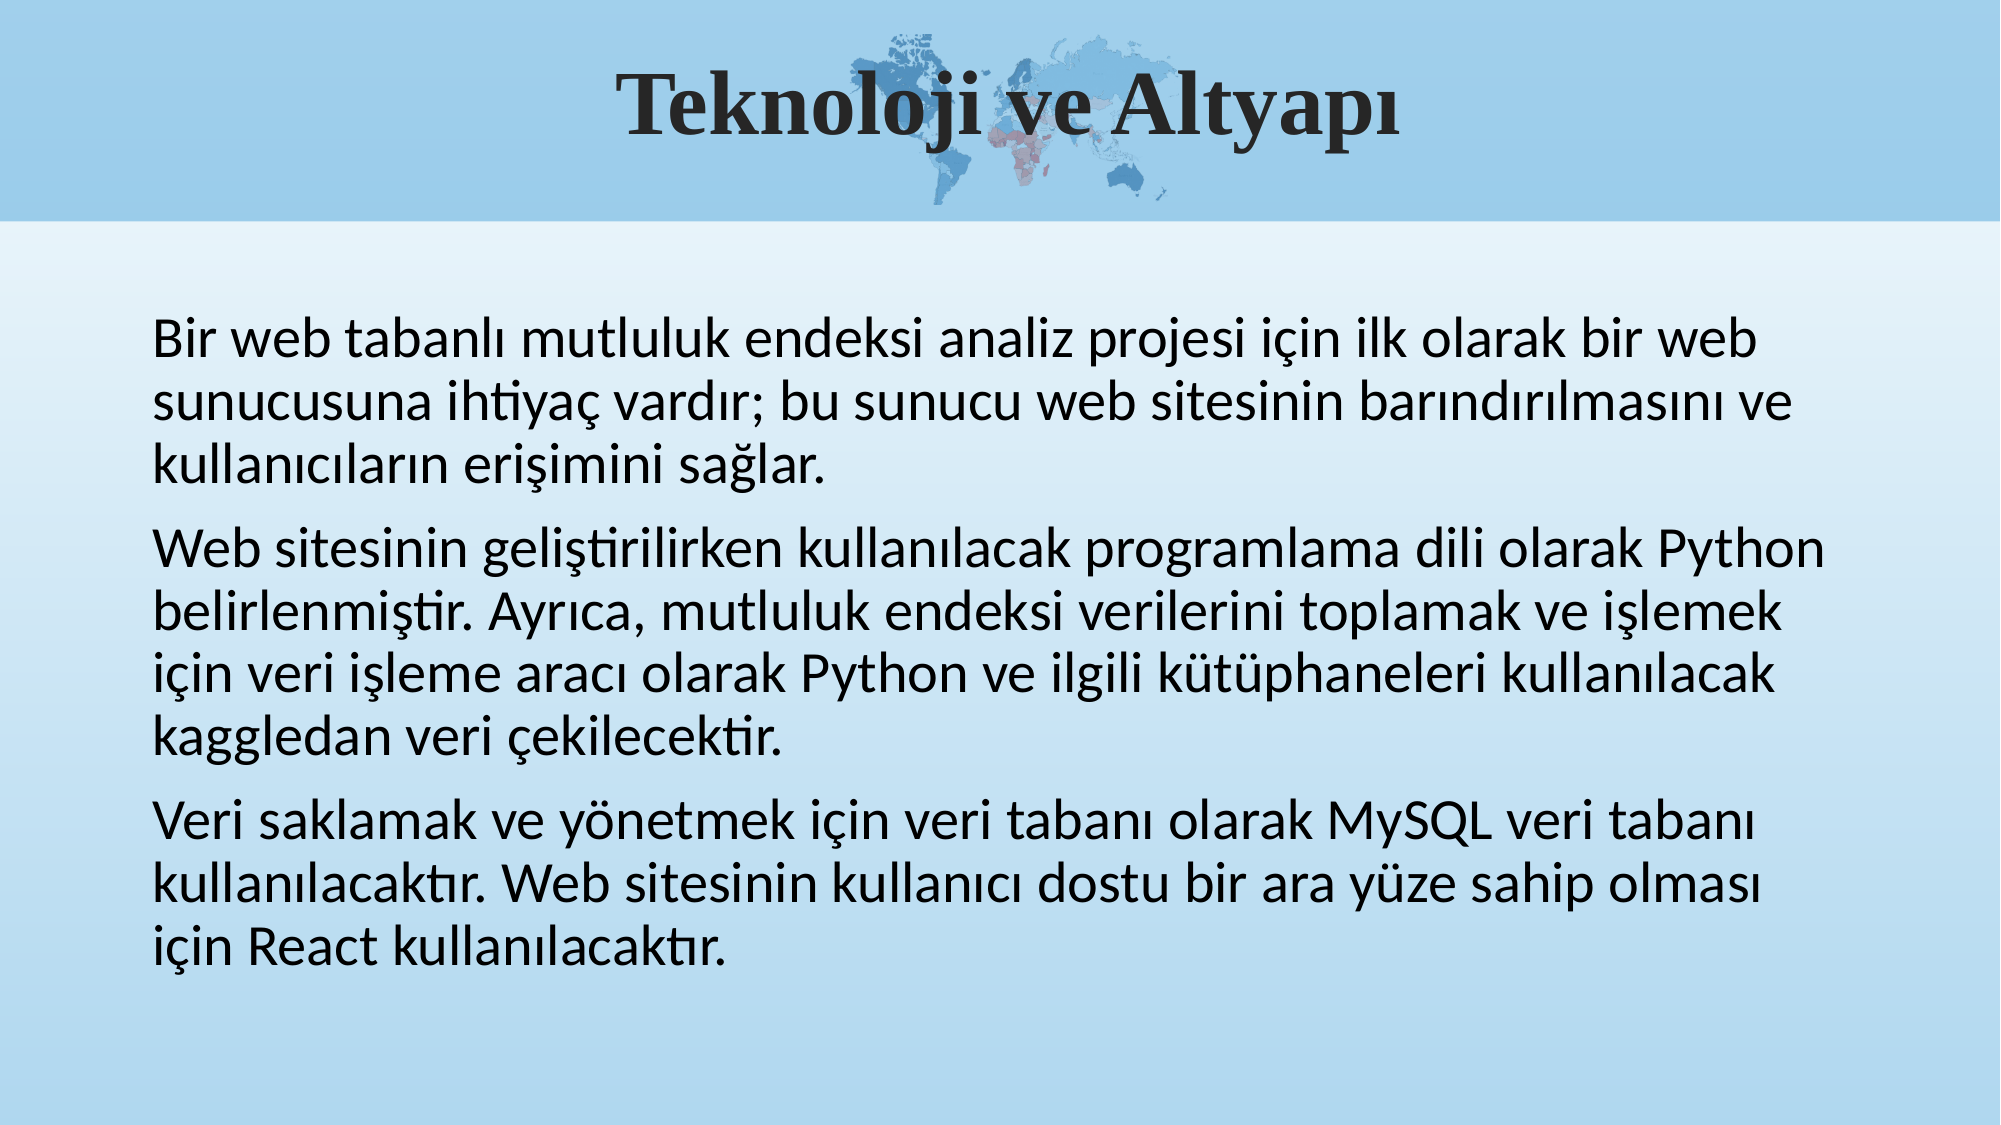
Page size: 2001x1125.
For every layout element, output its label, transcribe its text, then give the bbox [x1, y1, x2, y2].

picture [841, 34, 1179, 205]
title Teknoloji ve Altyapı [0, 0, 2000, 222]
list Bir web tabanlı mutluluk endeksi analiz projesi için ilk olarak bir web sunucusuna ihtiyaç vardır; bu sunucu web sitesinin barındırılmasını ve kullanıcıların erişimini sağlar. Web sitesinin geliştirilirken kullanılacak programlama dili olarak Python belirlenmiştir. Ayrıca, mutluluk endeksi verilerini toplamak ve işlemek için veri işleme aracı olarak Python ve ilgili kütüphaneleri kullanılacak kaggledan veri çekilecektir. Veri saklamak ve yönetmek için veri tabanı olarak MySQL veri tabanı kullanılacaktır. Web sitesinin kullanıcı dostu bir ara yüze sahip olması için React kullanılacaktır. [137, 299, 1863, 1014]
